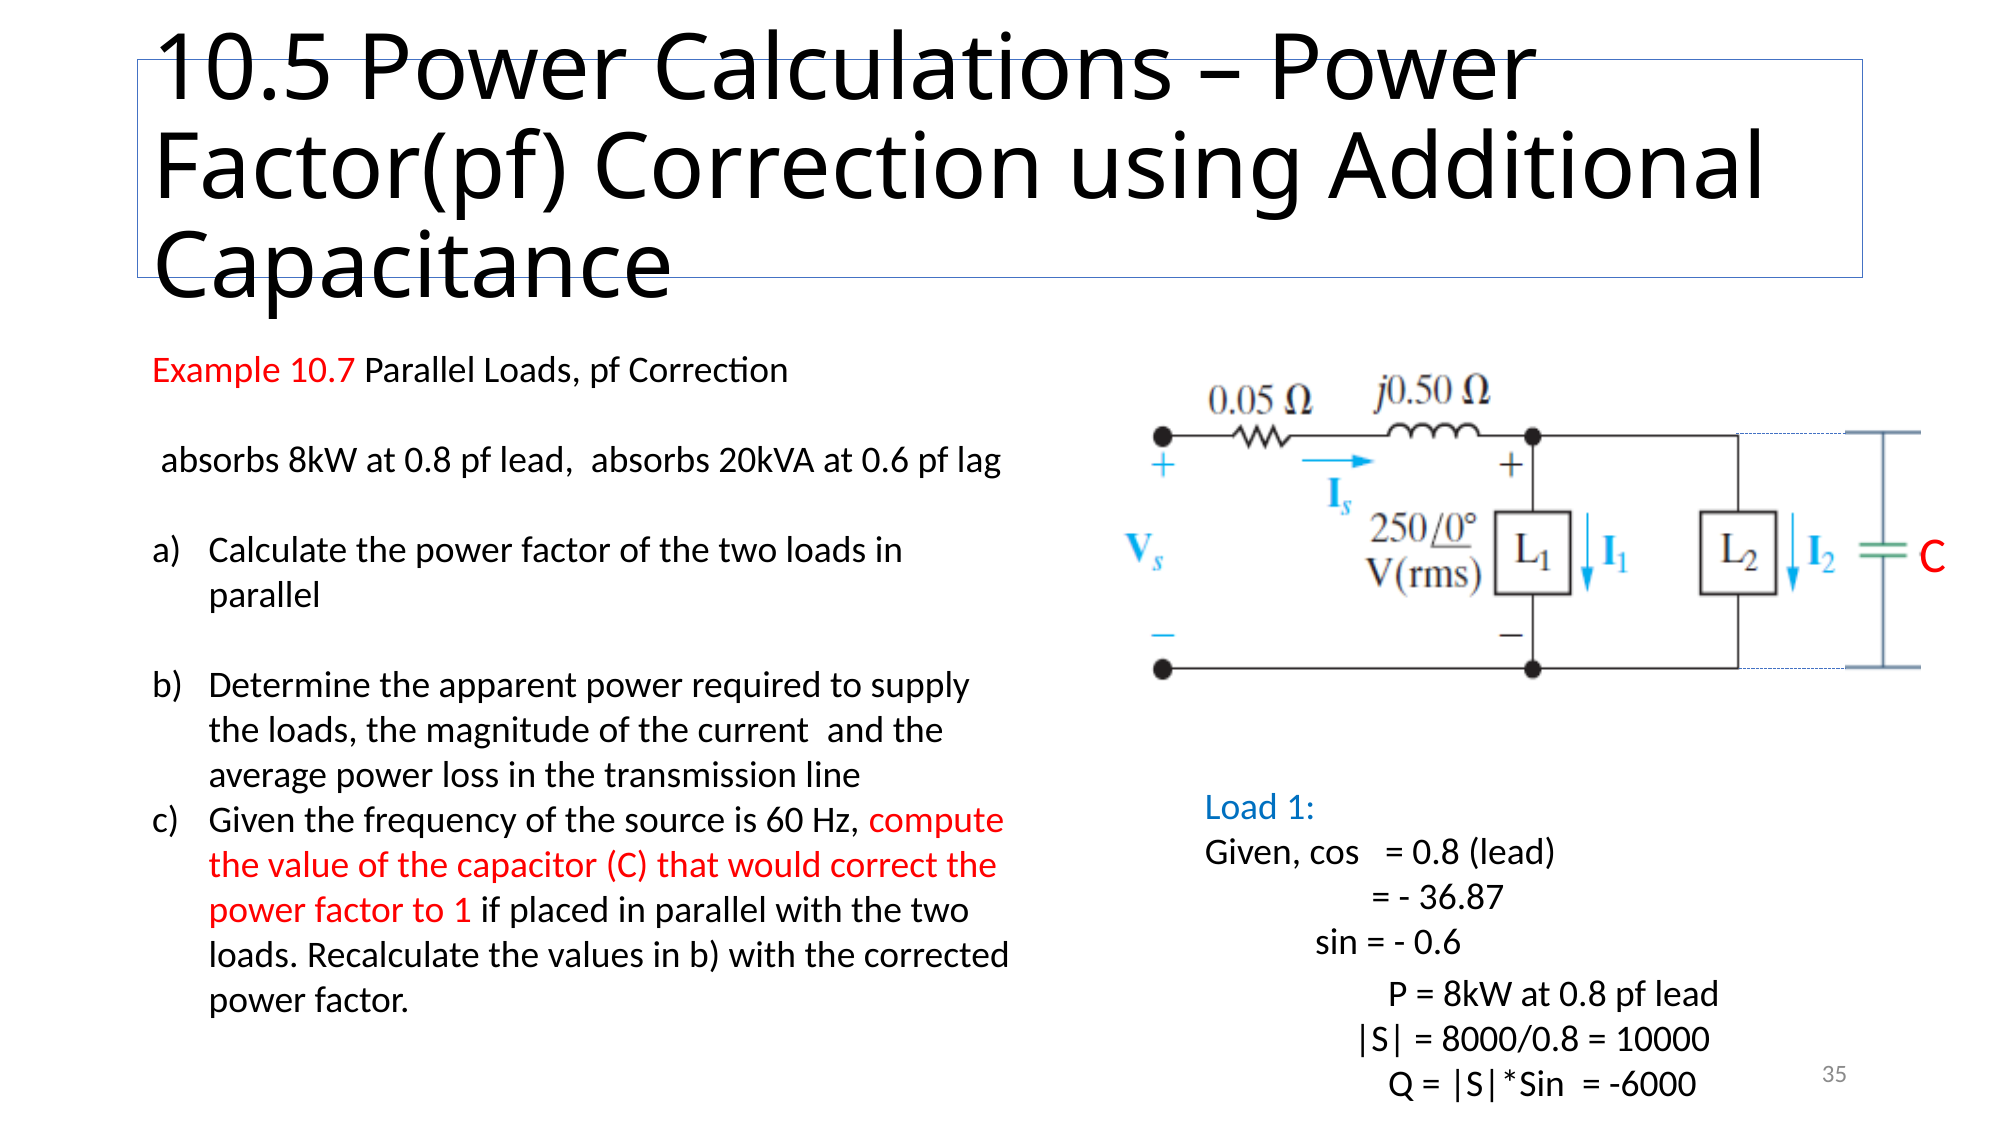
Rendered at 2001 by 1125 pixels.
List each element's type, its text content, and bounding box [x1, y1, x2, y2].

picture [1086, 324, 1921, 707]
text_box C [1921, 515, 1956, 590]
title 10.5 Power Calculations – Power Factor(pf) Correction using Additional Capacitance [137, 59, 1863, 278]
slide_number 35 [1412, 1042, 1863, 1103]
